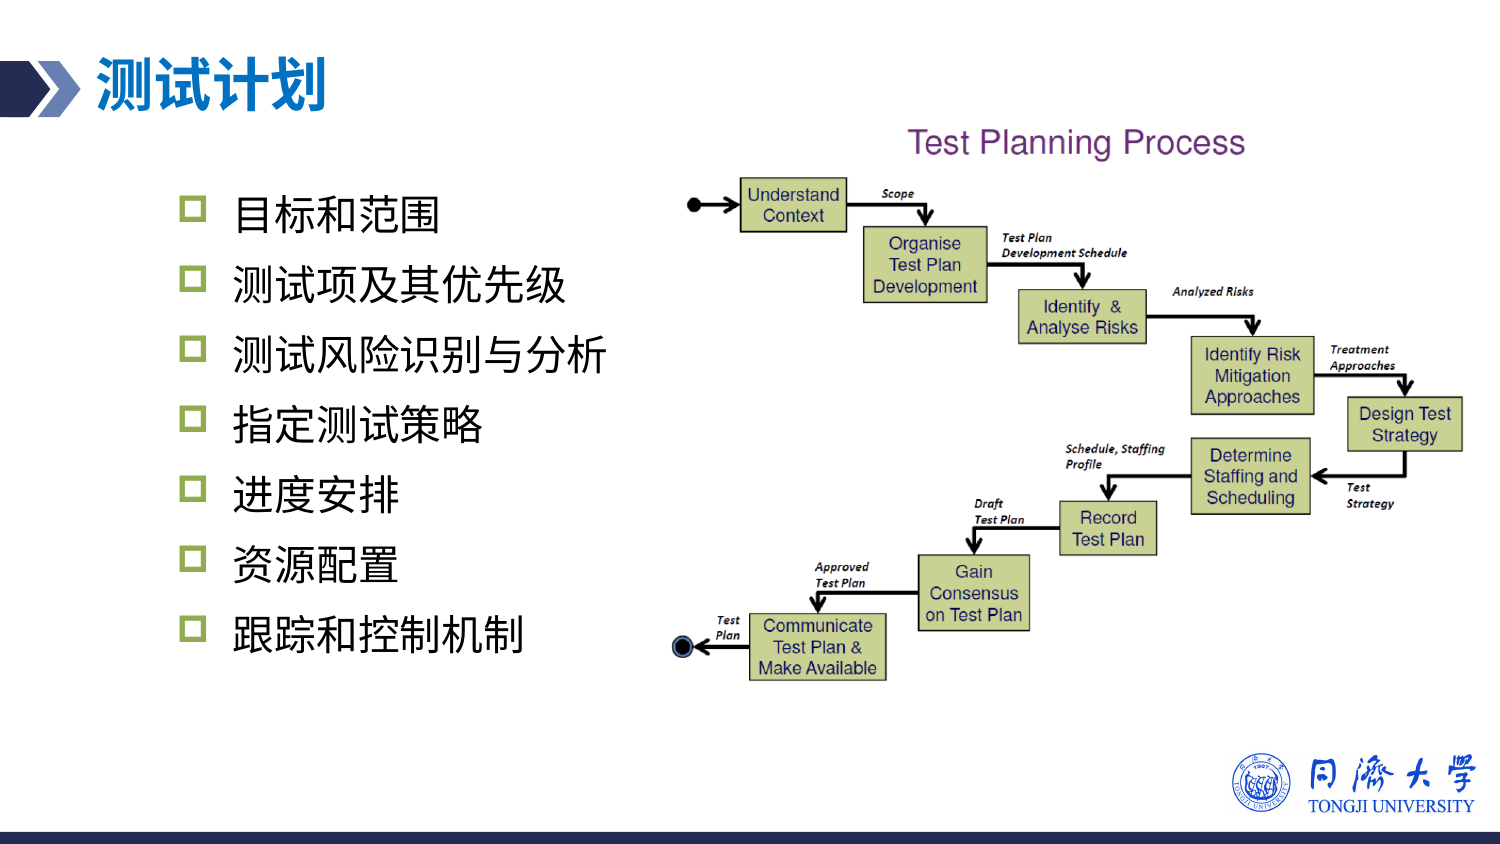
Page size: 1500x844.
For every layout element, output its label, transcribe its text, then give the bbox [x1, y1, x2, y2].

picture [1230, 751, 1480, 815]
title 测试计划 [80, 47, 825, 129]
text_box 目标和范围 测试项及其优先级 测试风险识别与分析 指定测试策略 进度安排 资源配置 跟踪和控制机制 [161, 161, 639, 666]
picture [639, 122, 1481, 683]
